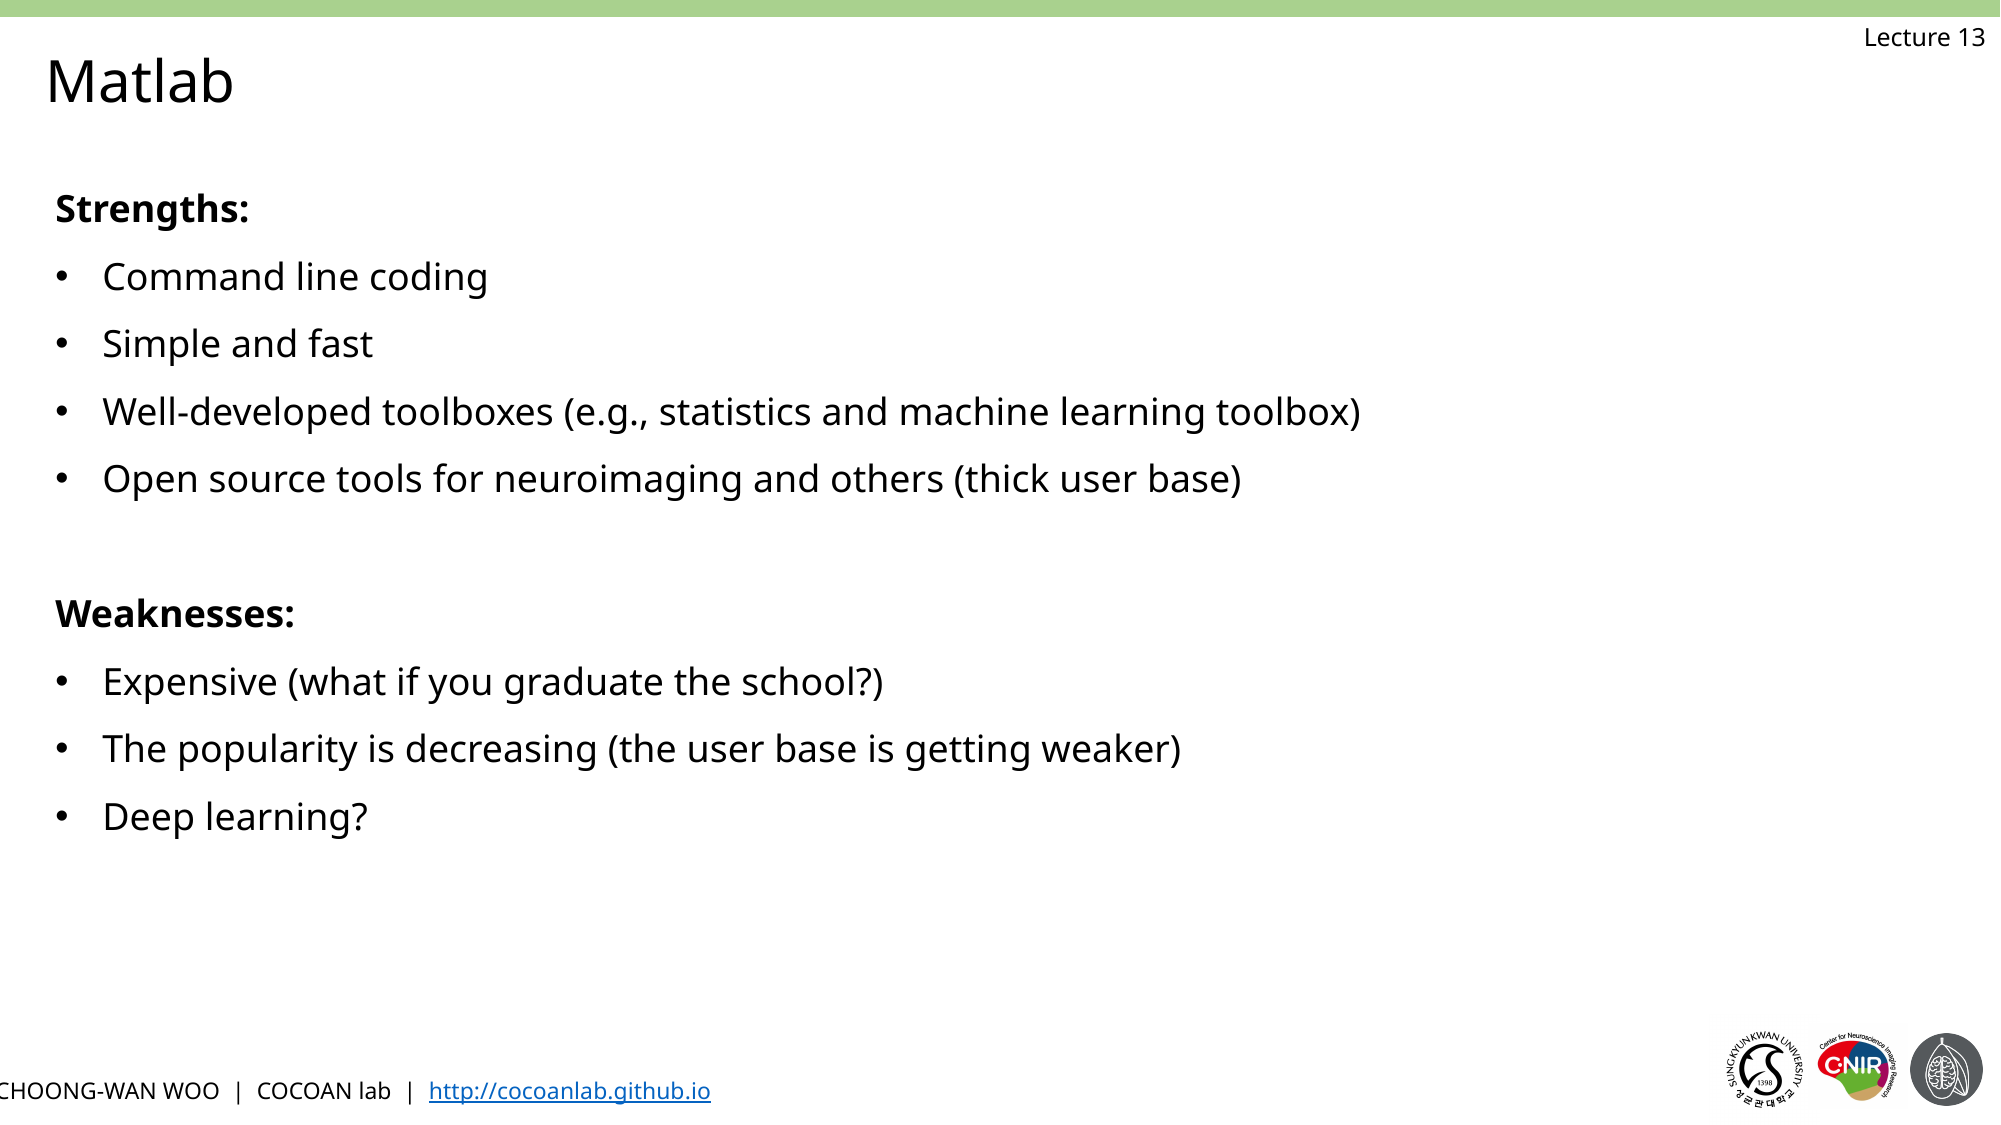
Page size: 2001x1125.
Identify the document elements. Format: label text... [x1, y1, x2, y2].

text_box [0, 0, 2000, 18]
text_box CHOONG-WAN WOO | COCOAN lab | http://cocoanlab.github.io [0, 1069, 727, 1116]
text_box Lecture 13 [1623, 13, 2000, 59]
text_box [1709, 1014, 1983, 1125]
text_box Matlab [30, 36, 251, 122]
text_box Strengths: Command line coding Simple and fast Well-developed toolboxes (e.g., statistics and machine learning toolbox) Open source tools for neuroimaging and others (thick user base) Weaknesses: Expensive (what if you graduate the school?) The popularity is decreasing (the user base is getting weaker) Deep learning? [40, 155, 1377, 846]
